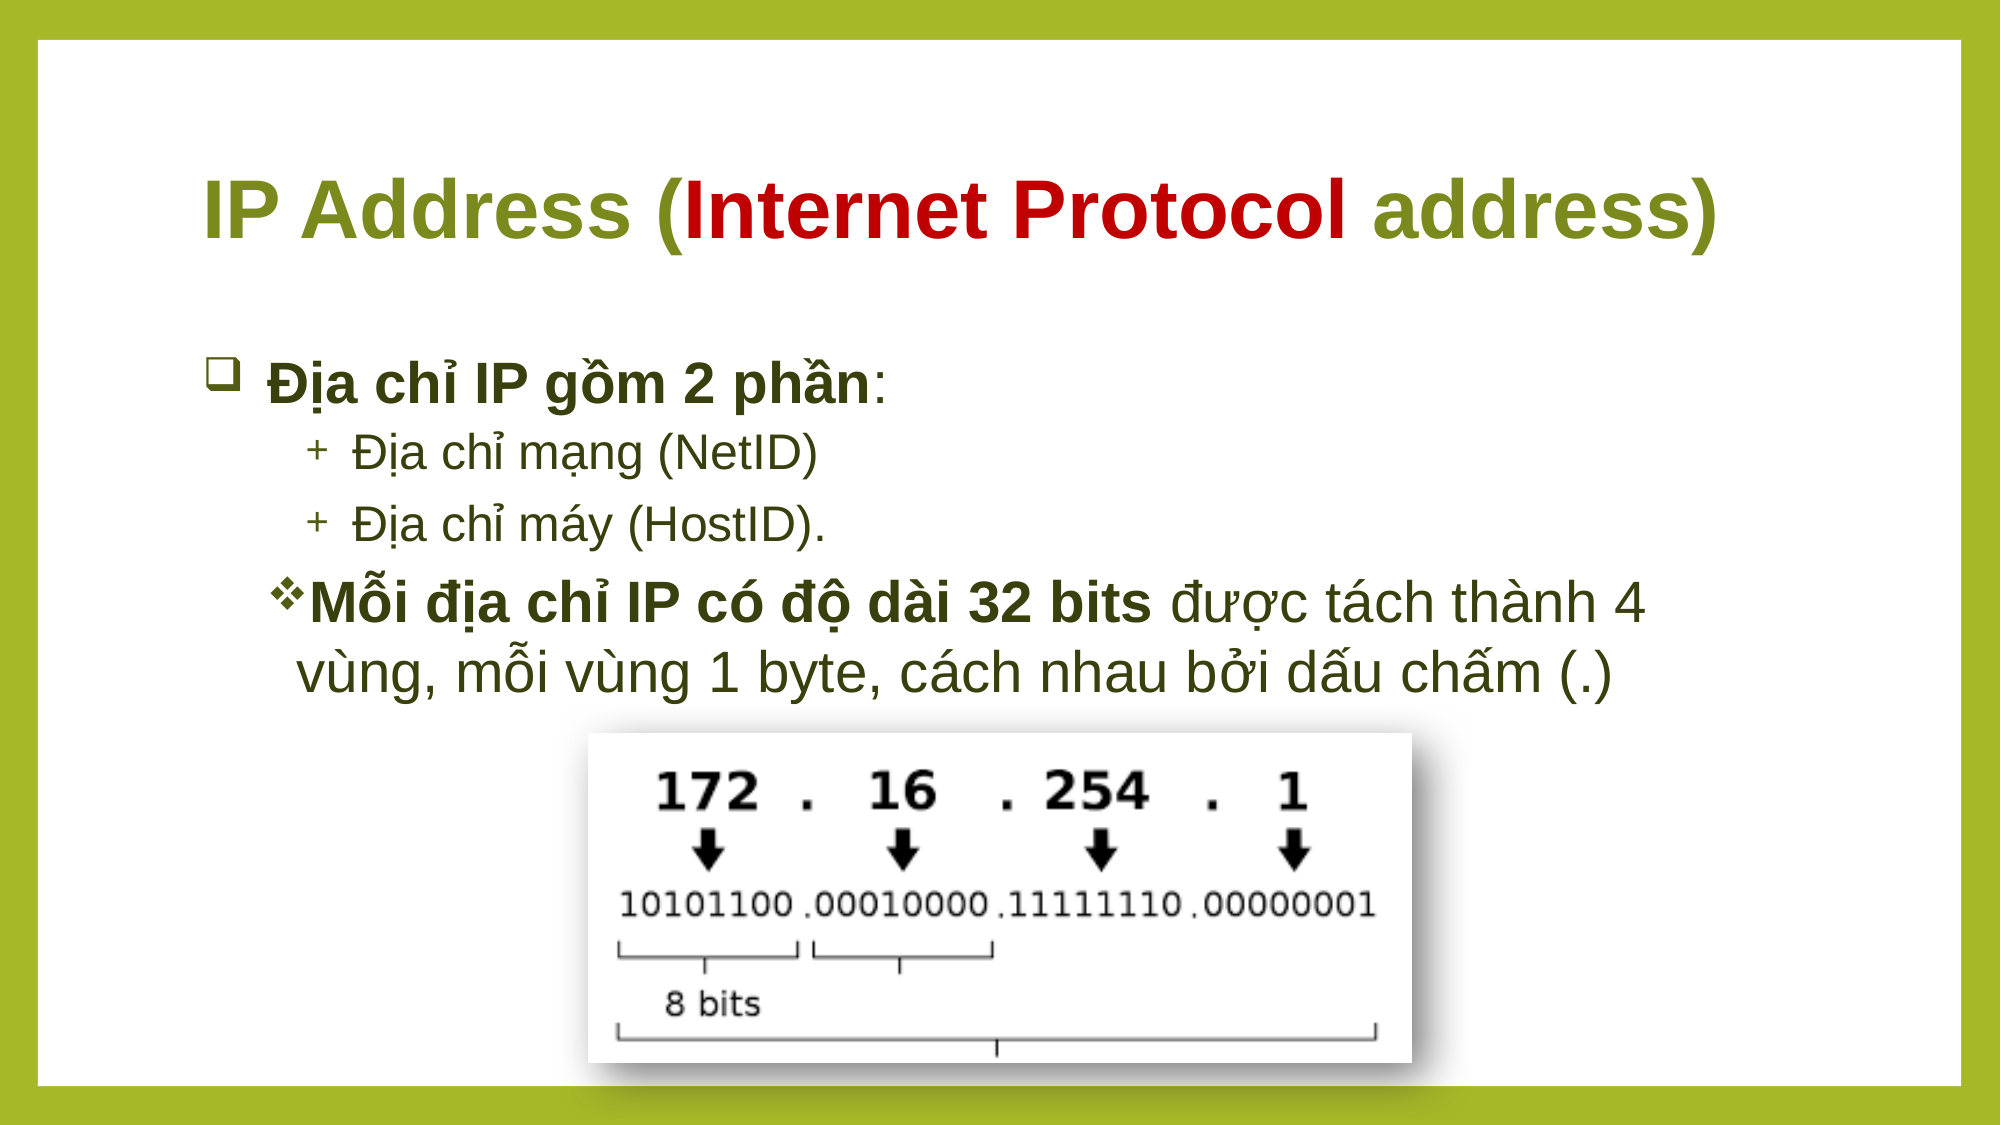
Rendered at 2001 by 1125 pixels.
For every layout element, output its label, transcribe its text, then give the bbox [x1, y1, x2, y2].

title IP Address (Internet Protocol address) [187, 99, 1808, 323]
list Địa chỉ IP gồm 2 phần: Địa chỉ mạng (NetID) Địa chỉ máy (HostID). Mỗi địa chỉ IP có độ dài 32 bits được tách thành 4 vùng, mỗi vùng 1 byte, cách nhau bởi dấu chấm (.) [187, 337, 1808, 1000]
picture [588, 733, 1412, 1063]
